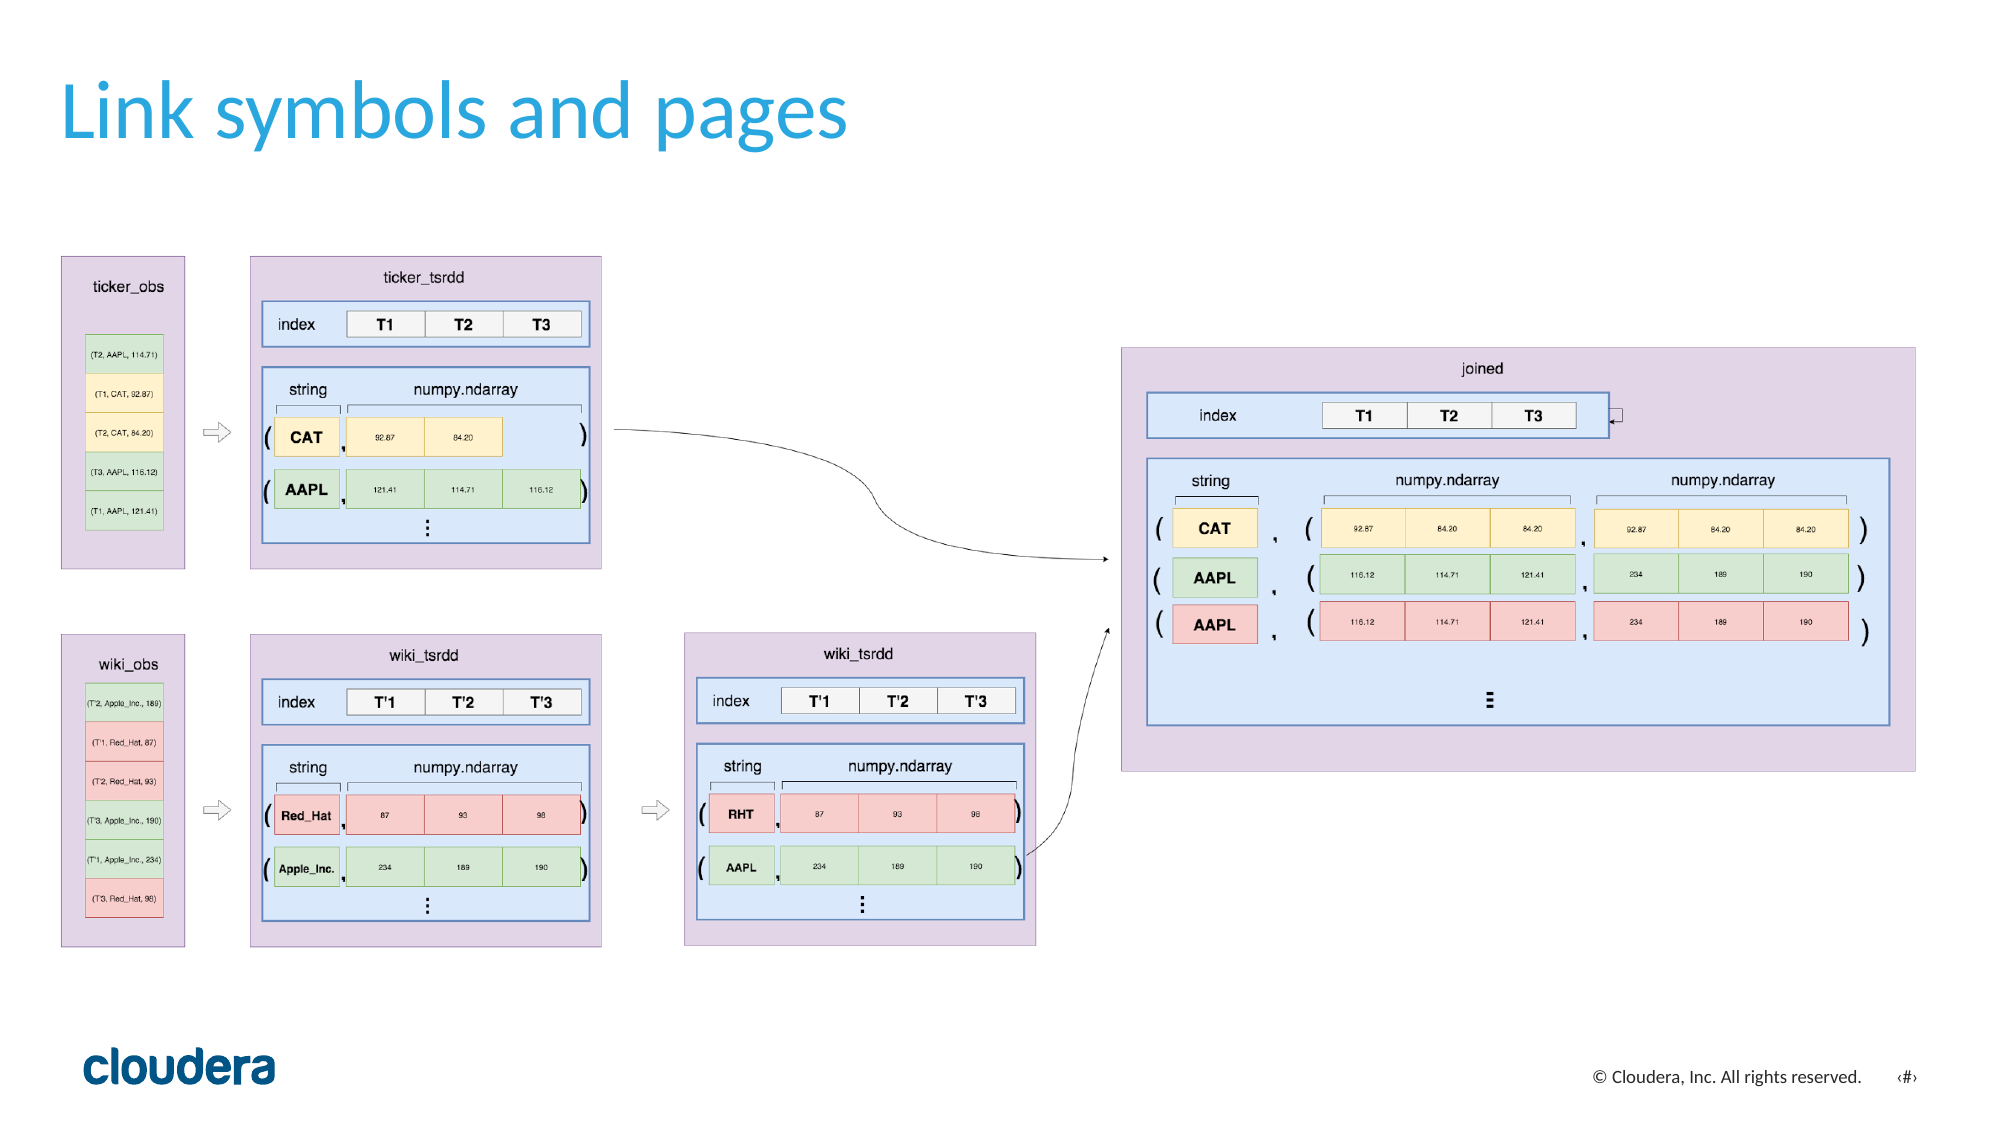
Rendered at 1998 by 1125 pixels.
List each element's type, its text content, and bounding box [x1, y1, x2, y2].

picture [59, 255, 1917, 955]
title Link symbols and pages [60, 75, 1916, 236]
